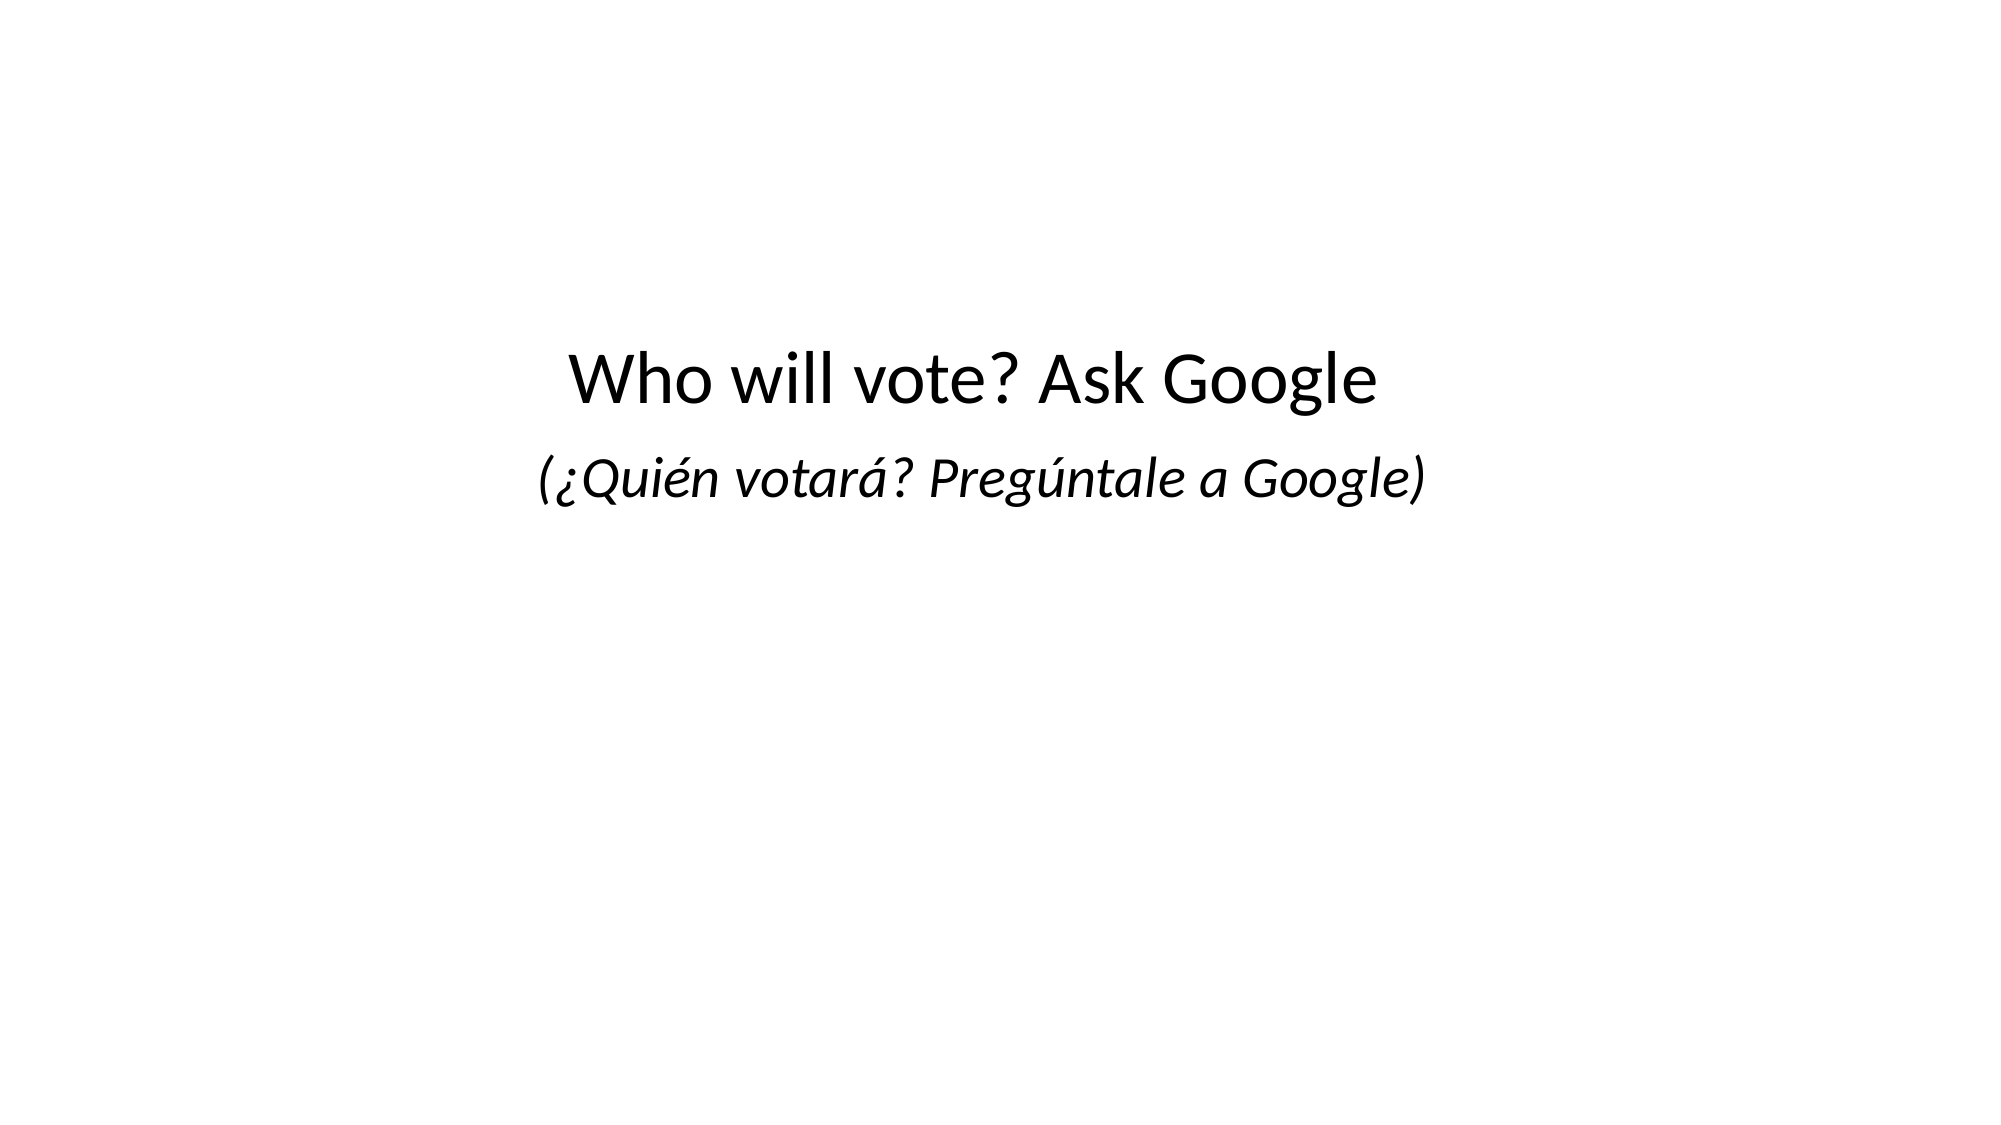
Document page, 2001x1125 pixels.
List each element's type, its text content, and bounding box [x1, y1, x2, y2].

text_box Who will vote? Ask Google (¿Quién votará? Pregúntale a Google) [90, 314, 1875, 517]
